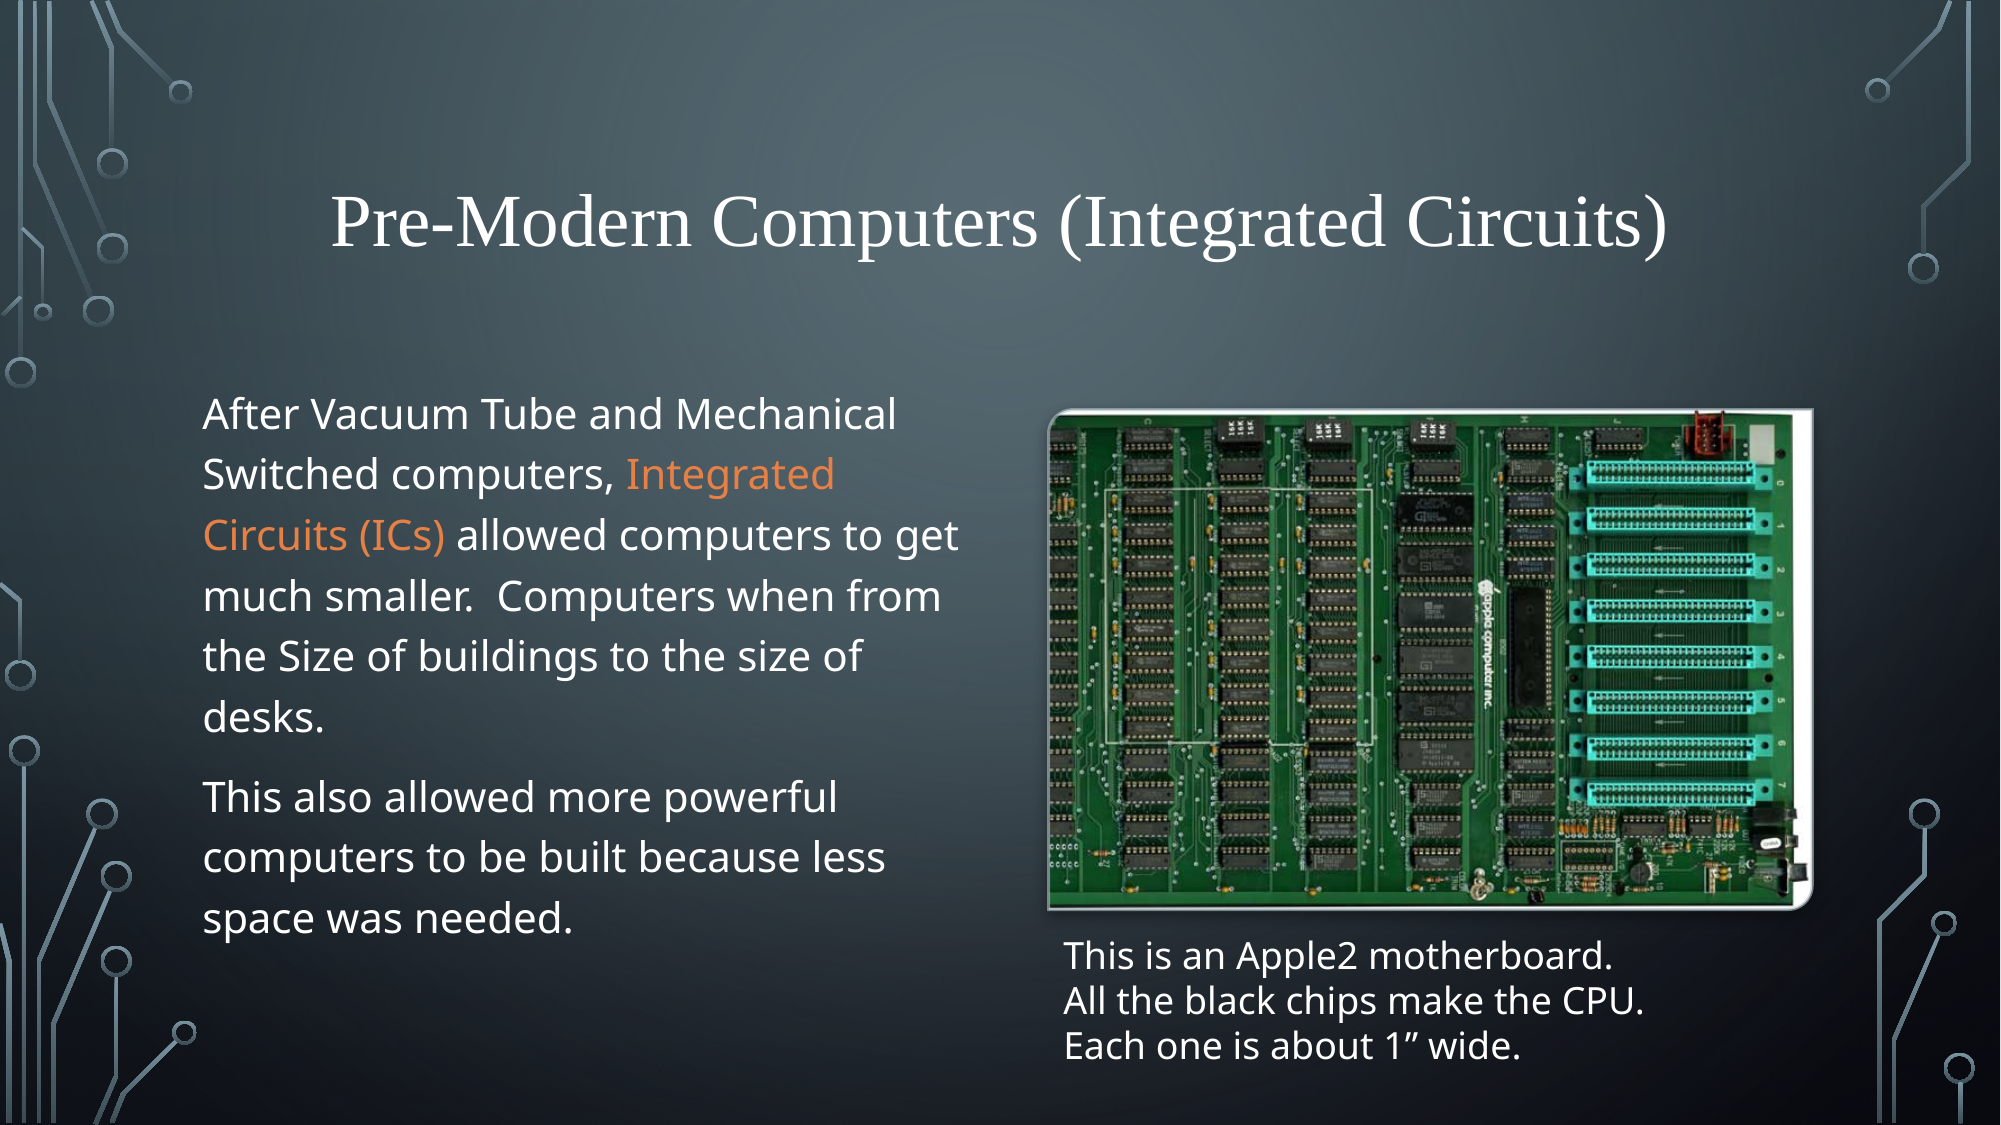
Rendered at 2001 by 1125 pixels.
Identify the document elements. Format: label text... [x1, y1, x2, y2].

picture [1048, 409, 1813, 910]
title Pre-Modern Computers (Integrated Circuits) [187, 101, 1813, 344]
text_box This is an Apple2 motherboard. All the black chips make the CPU. Each one is about 1” wide. [1048, 924, 1788, 1075]
list After Vacuum Tube and Mechanical Switched computers, Integrated Circuits (ICs) allowed computers to get much smaller. Computers when from the Size of buildings to the size of desks. This also allowed more powerful computers to be built because less space was needed. [187, 369, 982, 950]
